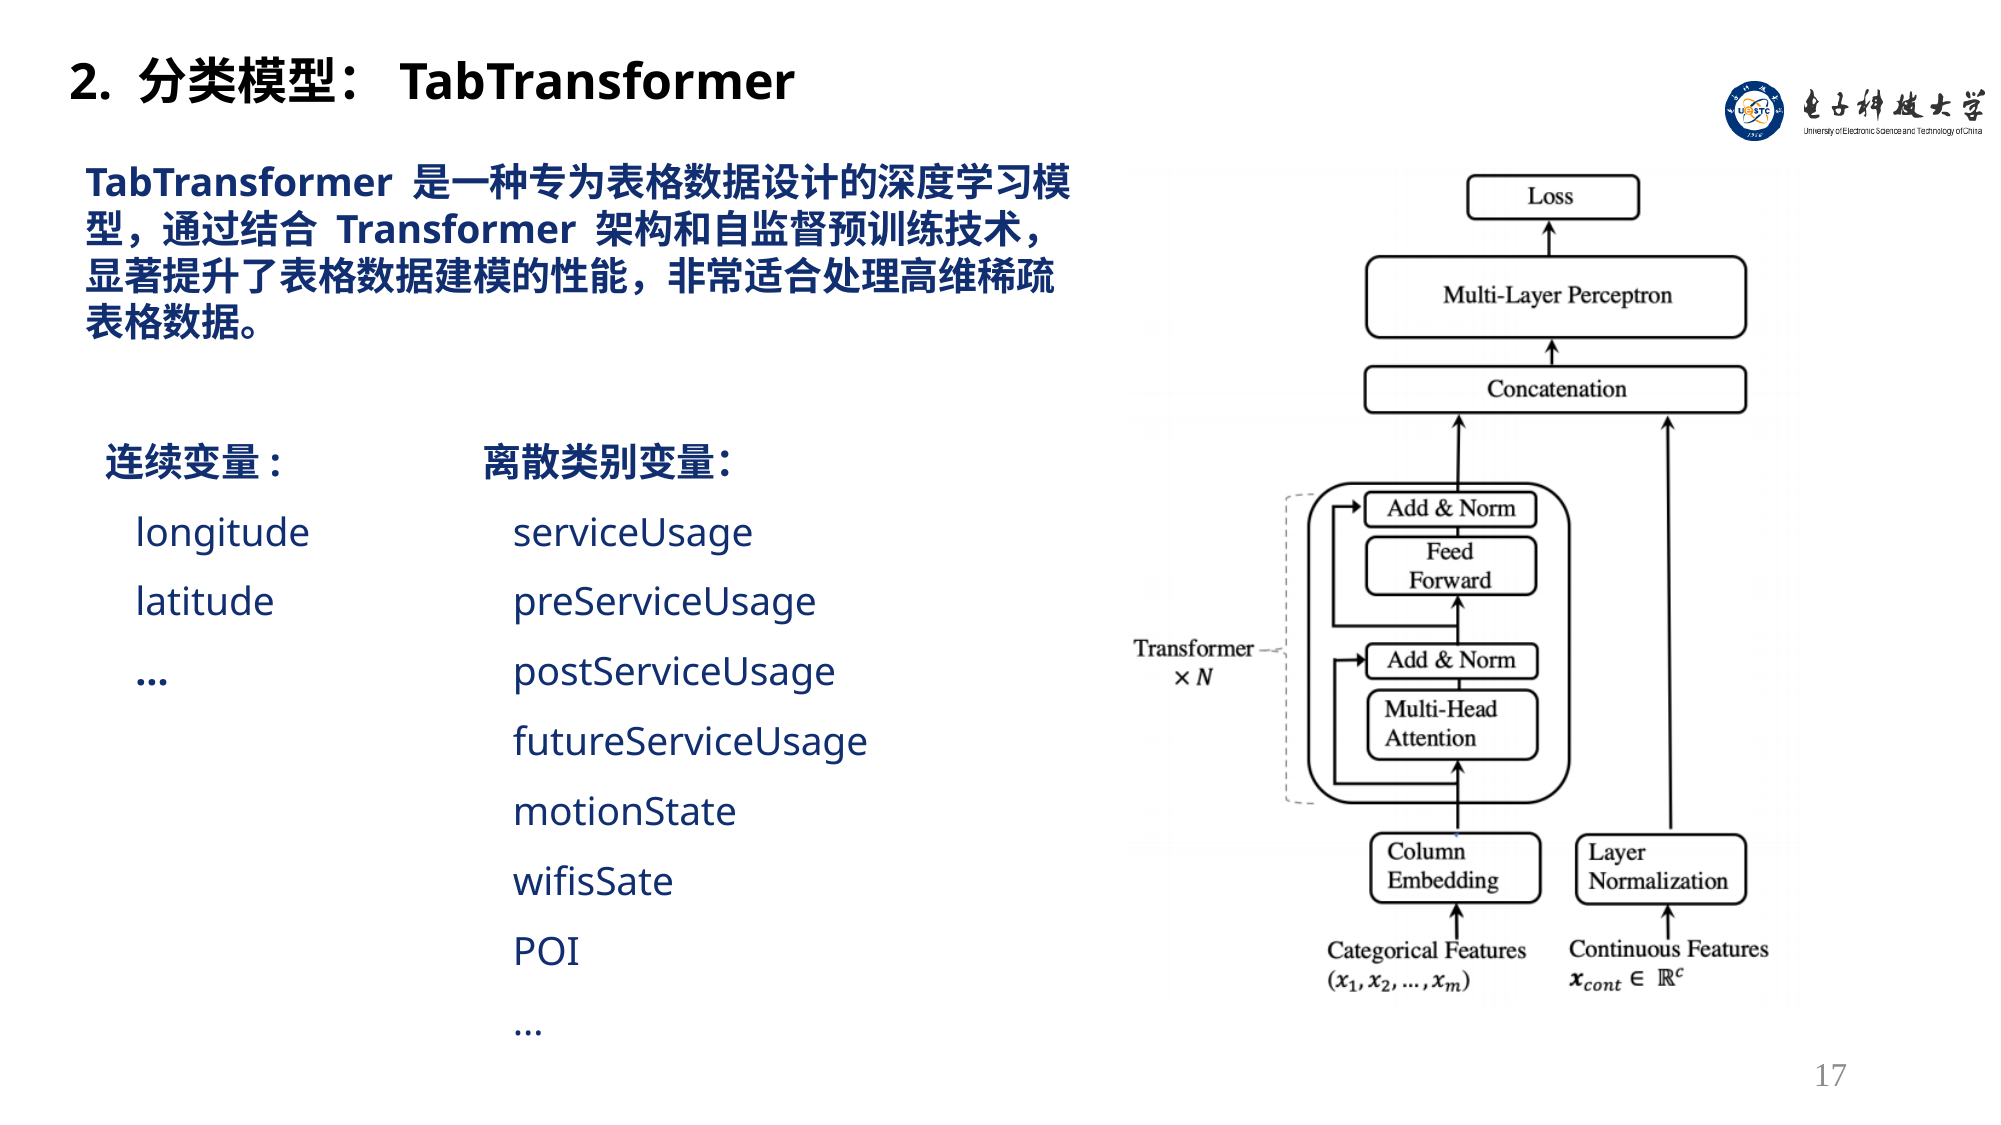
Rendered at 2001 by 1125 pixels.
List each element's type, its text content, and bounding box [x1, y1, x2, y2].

slide_number 17 [1412, 1042, 1863, 1103]
picture [1125, 168, 1868, 1016]
text_box 连续变量: longitude latitude … [90, 406, 407, 757]
picture [1694, 74, 2000, 156]
text_box TabTransformer 是一种专为表格数据设计的深度学习模型，通过结合 Transformer 架构和自监督预训练技术，显著提升了表格数据建模的性能，非常适合处理高维稀疏表格数据。 [70, 150, 1104, 390]
text_box 离散类别变量： serviceUsage preServiceUsage postServiceUsage futureServiceUsage motionState wifisSate POI … [468, 406, 939, 1051]
text_box 2. 分类模型：TabTransformer [54, 42, 859, 178]
